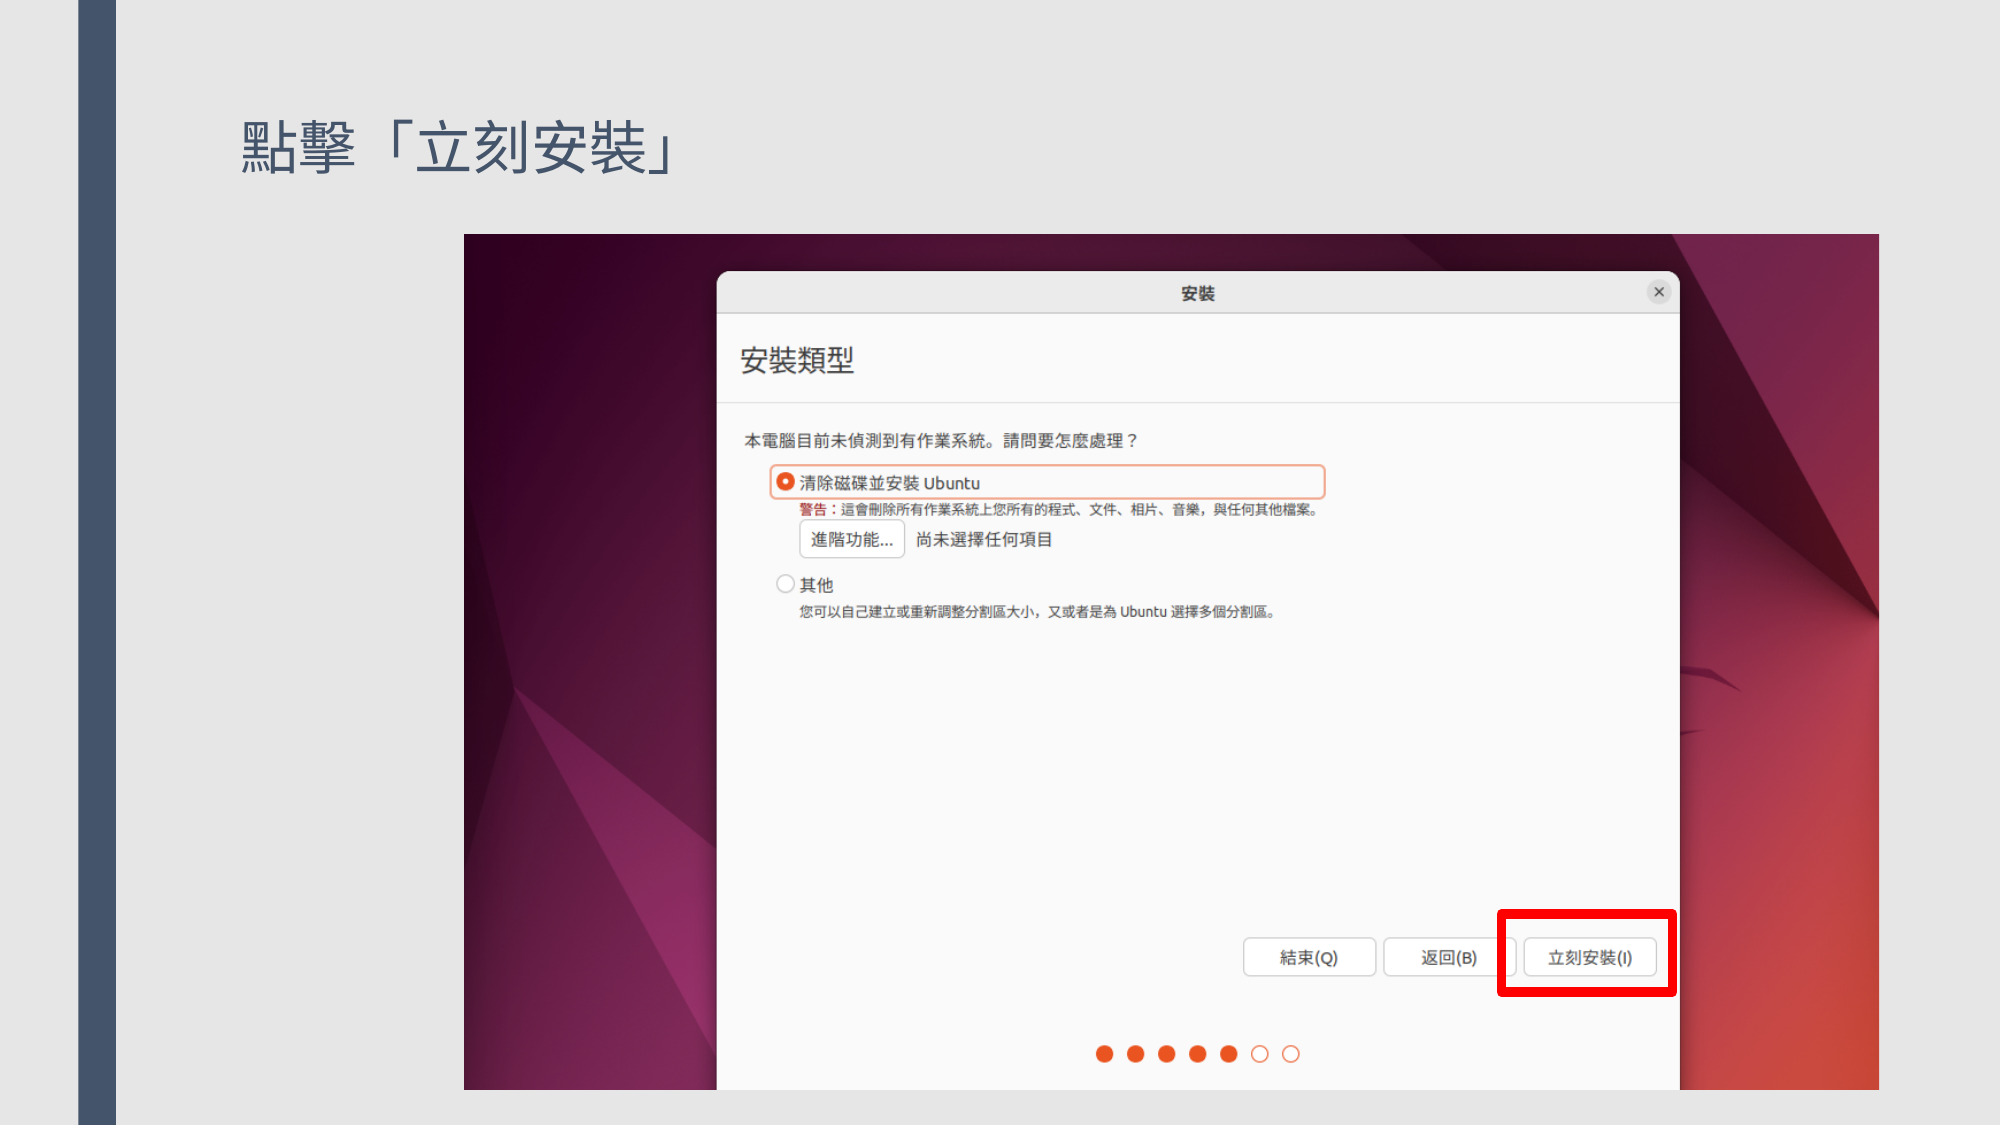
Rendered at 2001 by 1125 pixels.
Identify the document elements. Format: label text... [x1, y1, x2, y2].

title 點擊「立刻安裝」 [225, 112, 1800, 357]
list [464, 234, 1880, 1090]
